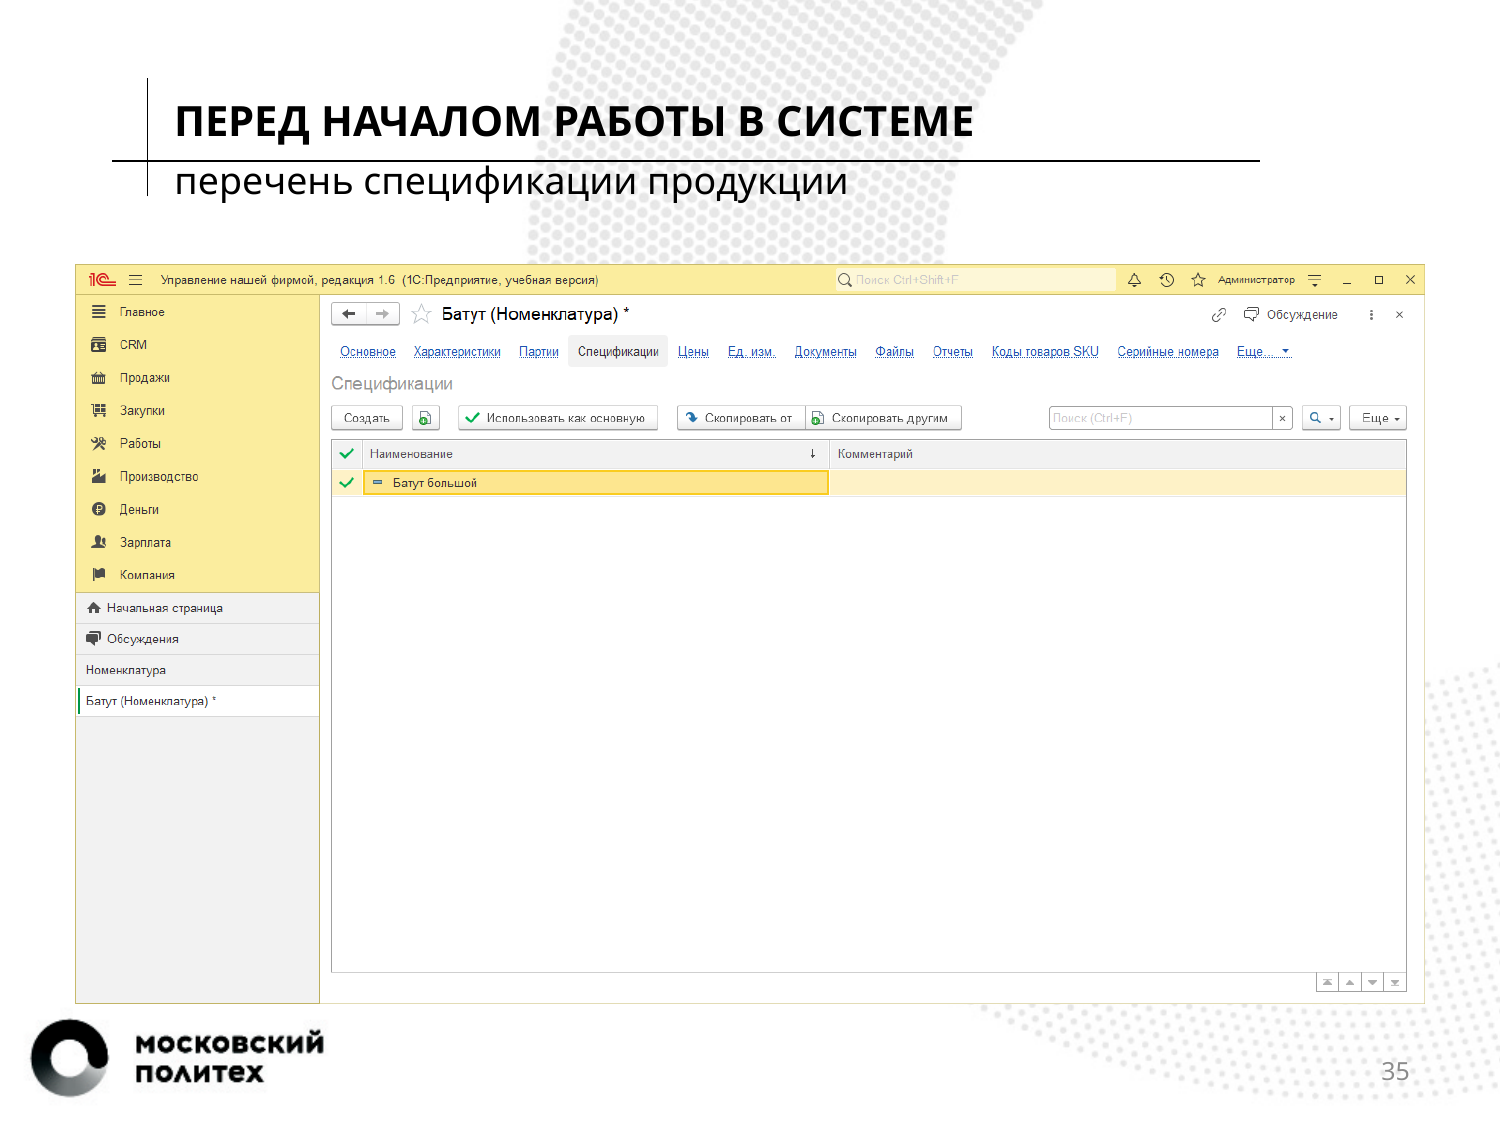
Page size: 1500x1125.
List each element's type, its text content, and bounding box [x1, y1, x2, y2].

slide_number 35 [1074, 1042, 1425, 1103]
title перечень спецификации продукции [159, 161, 1427, 244]
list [74, 264, 1426, 1004]
text_box ПЕРЕД НАЧАЛОМ РАБОТЫ В СИСТЕМЕ [159, 78, 1427, 161]
picture [0, 0, 1500, 1125]
